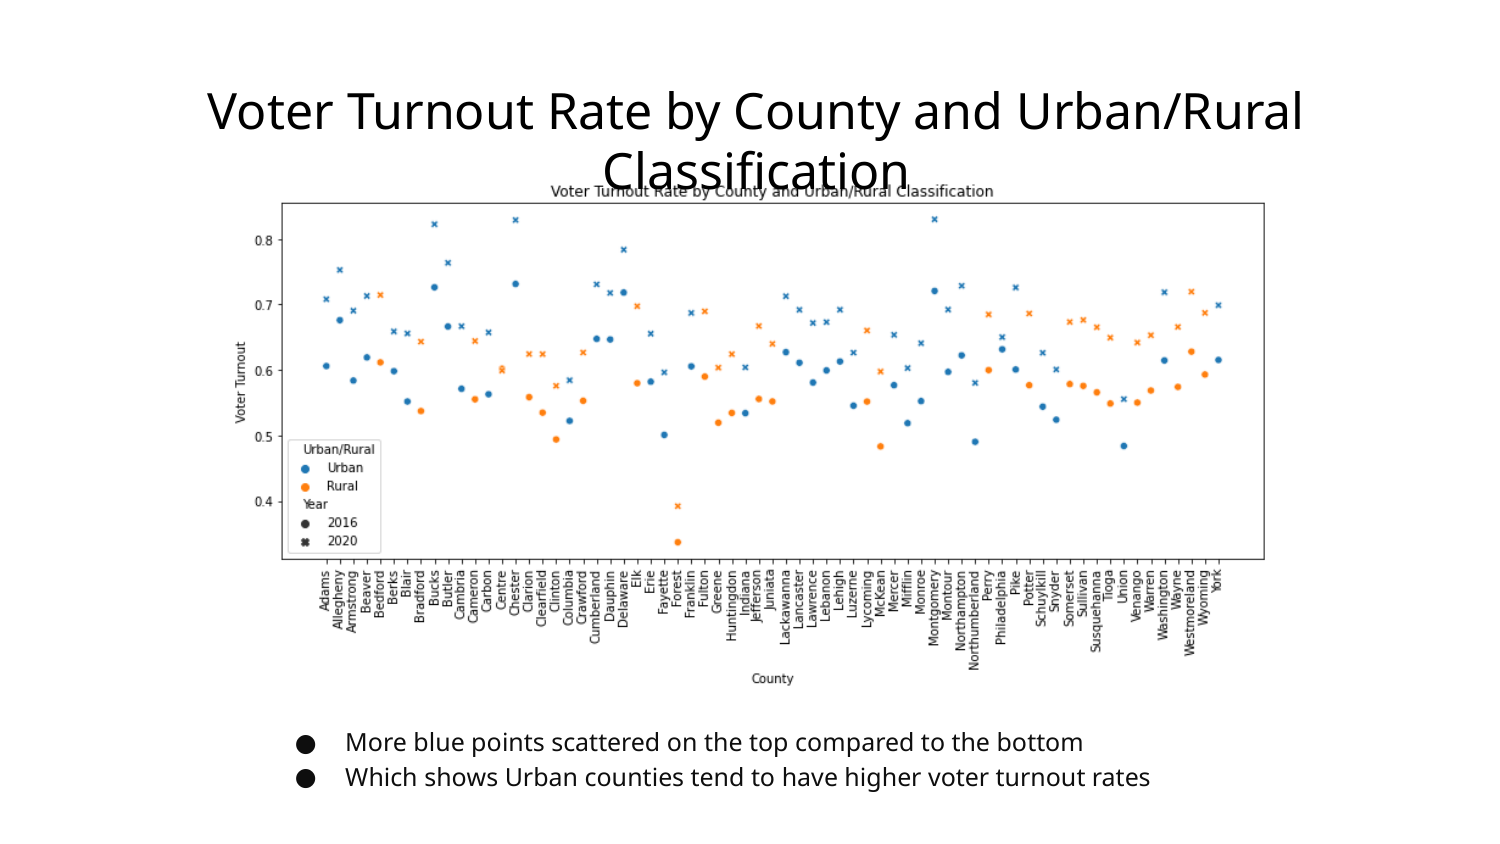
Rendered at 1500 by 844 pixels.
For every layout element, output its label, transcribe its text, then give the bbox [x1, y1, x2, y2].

text_box More blue points scattered on the top compared to the bottom Which shows Urban counties tend to have higher voter turnout rates [255, 707, 1271, 844]
picture [228, 175, 1272, 693]
title Voter Turnout Rate by County and Urban/Rural Classification [81, 99, 1432, 179]
